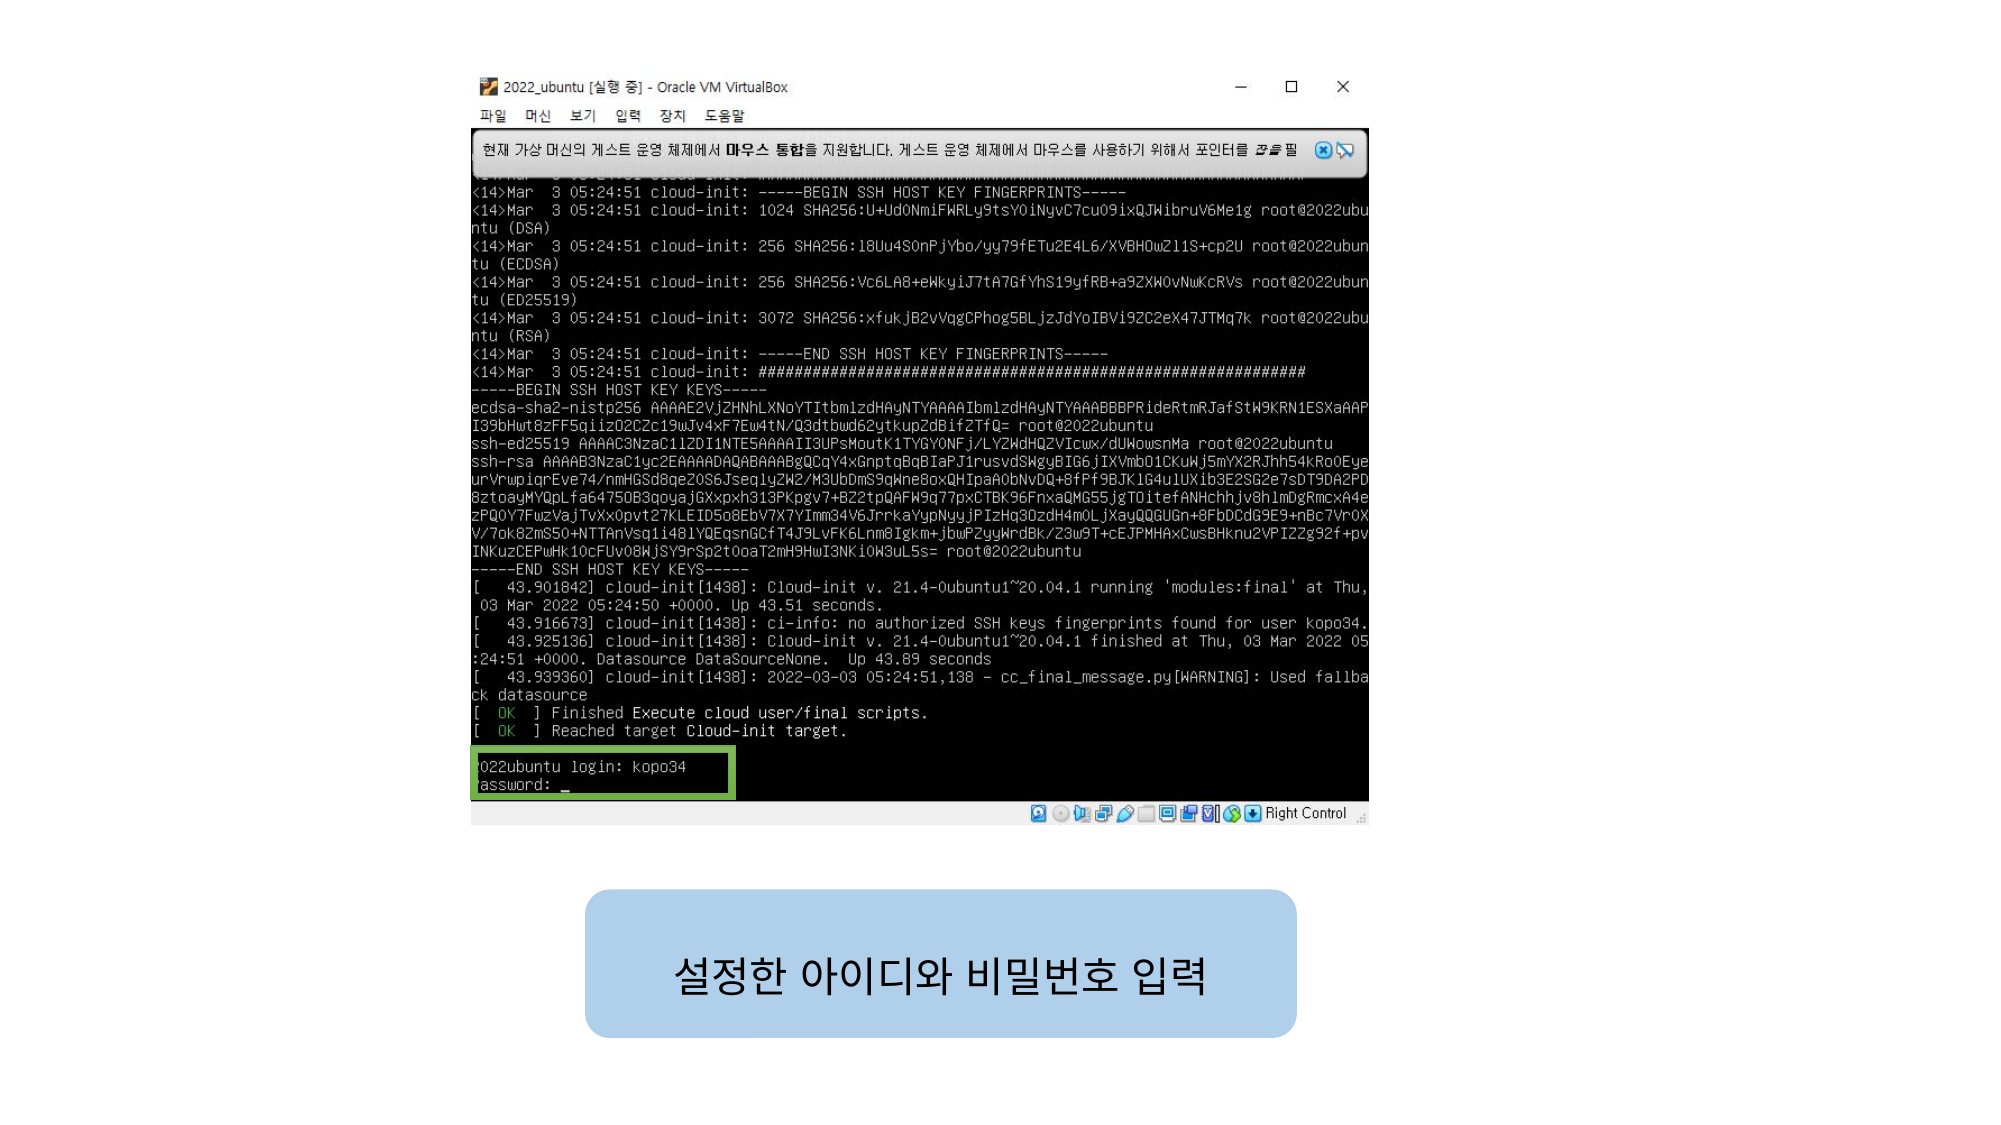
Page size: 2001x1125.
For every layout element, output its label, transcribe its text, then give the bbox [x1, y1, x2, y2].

text_box 설정한 아이디와 비밀번호 입력 [584, 888, 1298, 1040]
picture [470, 72, 1369, 825]
